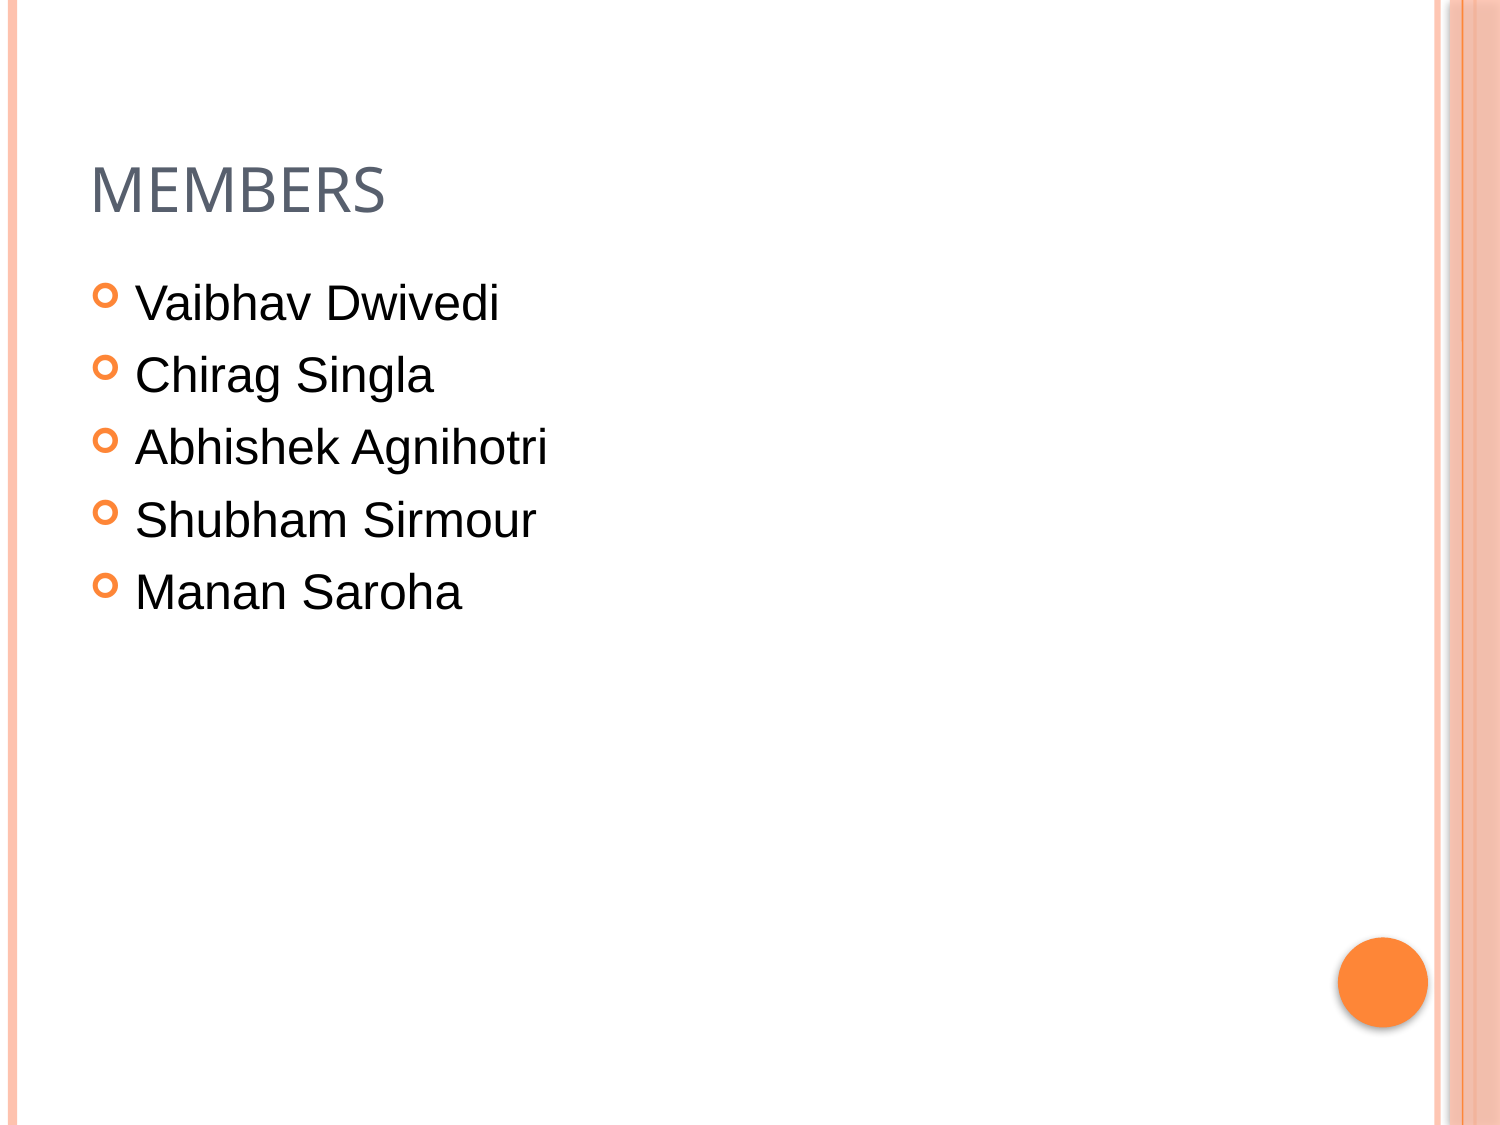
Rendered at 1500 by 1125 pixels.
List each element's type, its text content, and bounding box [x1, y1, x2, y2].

title MEMBERS [75, 45, 1300, 233]
list Vaibhav Dwivedi Chirag Singla Abhishek Agnihotri Shubham Sirmour Manan Saroha [75, 262, 1300, 1062]
